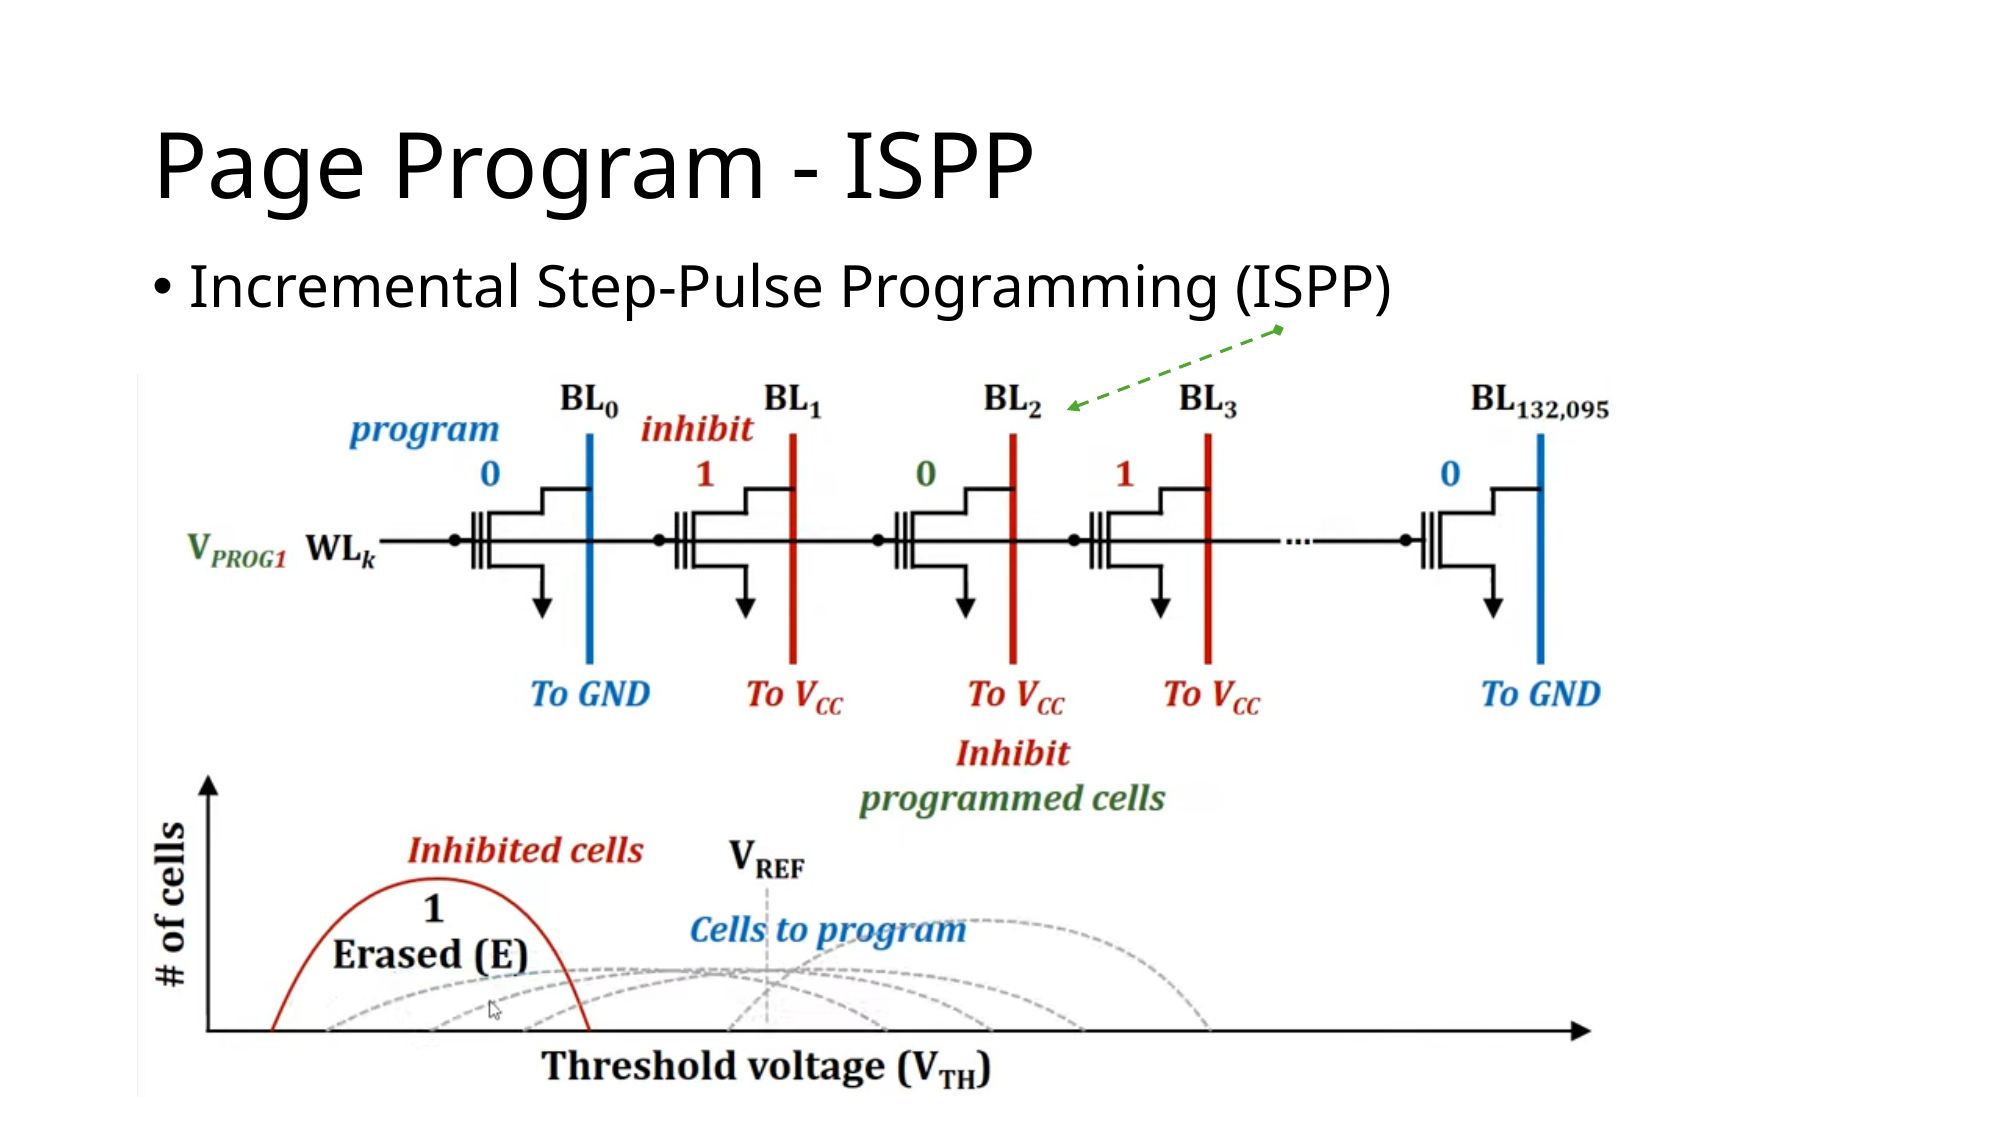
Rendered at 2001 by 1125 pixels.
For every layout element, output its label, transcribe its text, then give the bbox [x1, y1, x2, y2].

title Page Program - ISPP [137, 59, 1863, 249]
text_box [1066, 329, 1279, 411]
list Incremental Step-Pulse Programming (ISPP) [137, 249, 1863, 330]
picture [136, 373, 1626, 1097]
